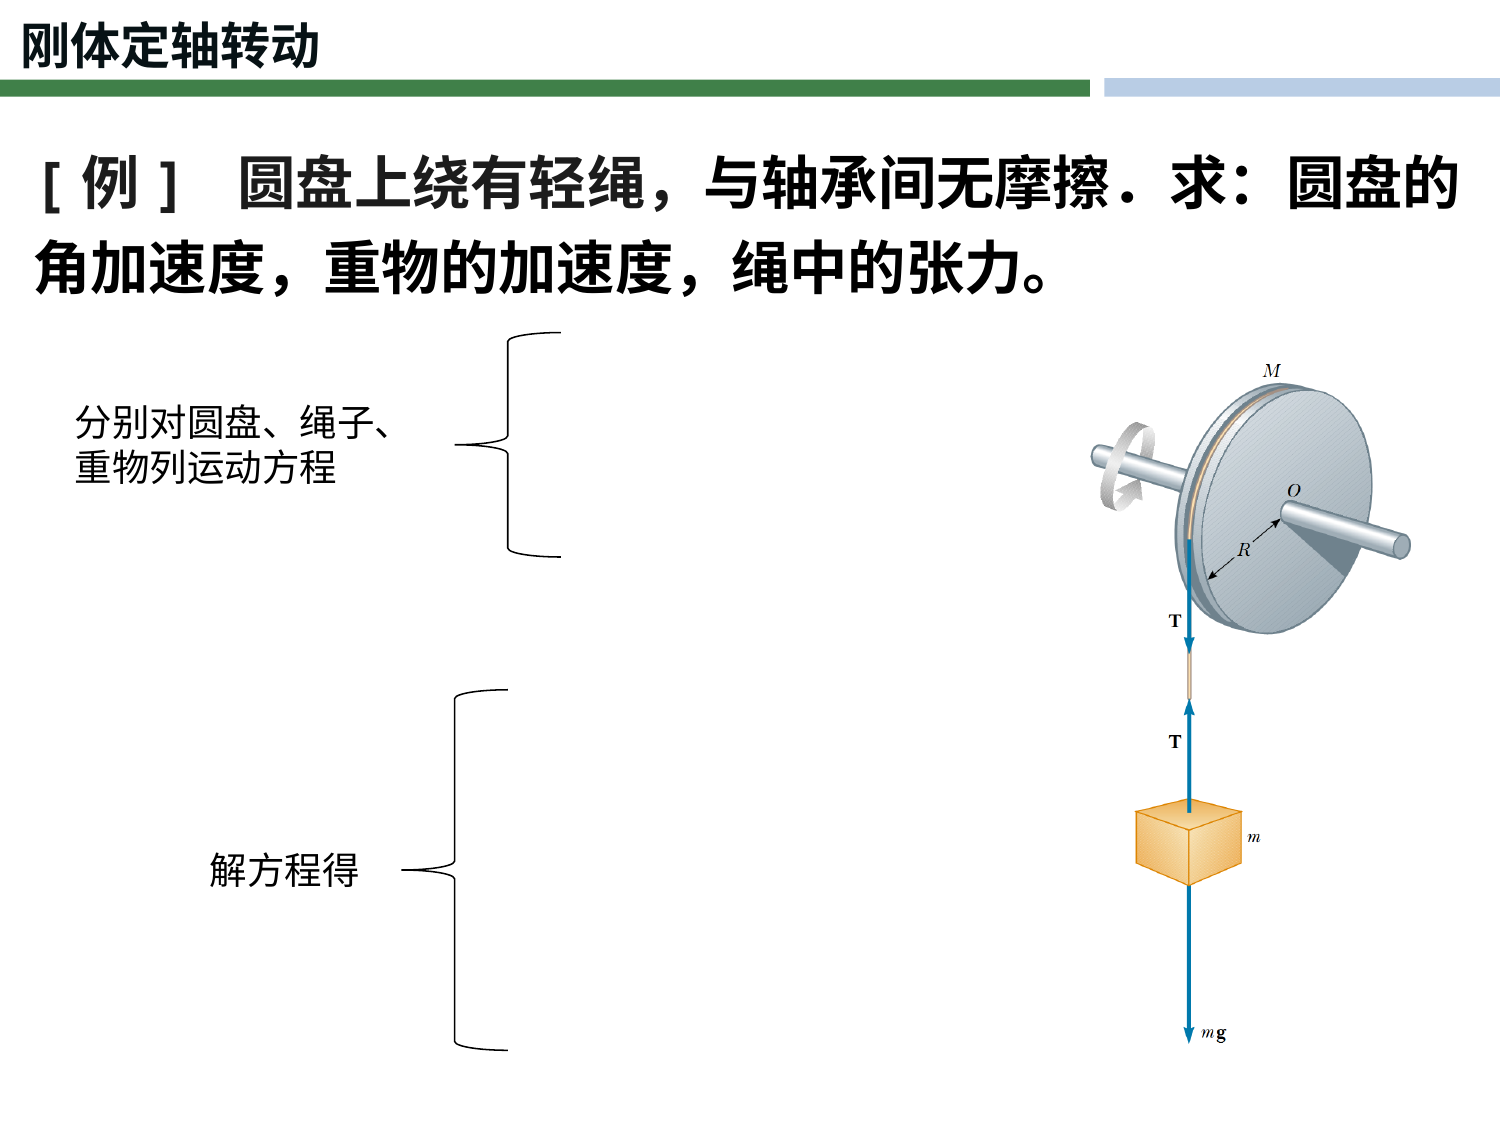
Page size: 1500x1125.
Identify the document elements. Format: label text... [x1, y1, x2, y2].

text_box 分别对圆盘、绳子、重物列运动方程 [59, 391, 455, 497]
text_box [455, 332, 561, 558]
text_box [1102, 76, 1500, 99]
picture [1080, 361, 1417, 1054]
text_box 解方程得 [194, 839, 590, 900]
text_box 刚体定轴转动 [5, 7, 1500, 83]
text_box [454, 900, 508, 1051]
text_box [例] 圆盘上绕有轻绳，与轴承间无摩擦．求：圆盘的角加速度，重物的加速度，绳中的张力。 [17, 125, 1483, 309]
text_box [0, 78, 1092, 99]
text_box [454, 689, 508, 839]
